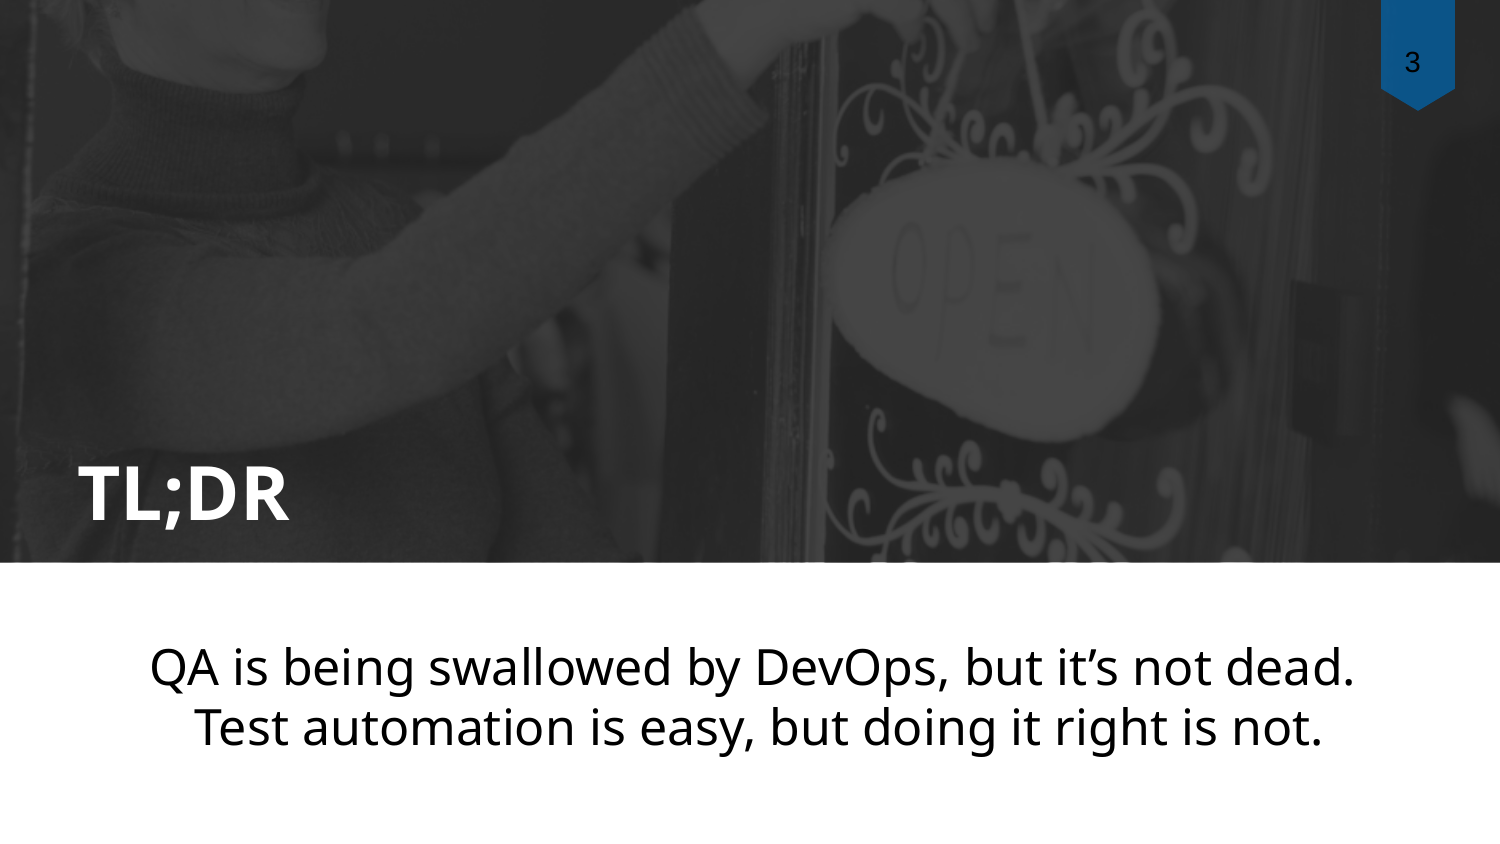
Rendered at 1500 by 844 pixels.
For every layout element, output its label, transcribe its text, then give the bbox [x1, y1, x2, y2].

subtitle QA is being swallowed by DevOps, but it’s not dead. Test automation is easy, but doing it right is not. [9, 620, 1500, 780]
title TL;DR [62, 411, 1457, 551]
slide_number 3 [1389, 19, 1447, 103]
